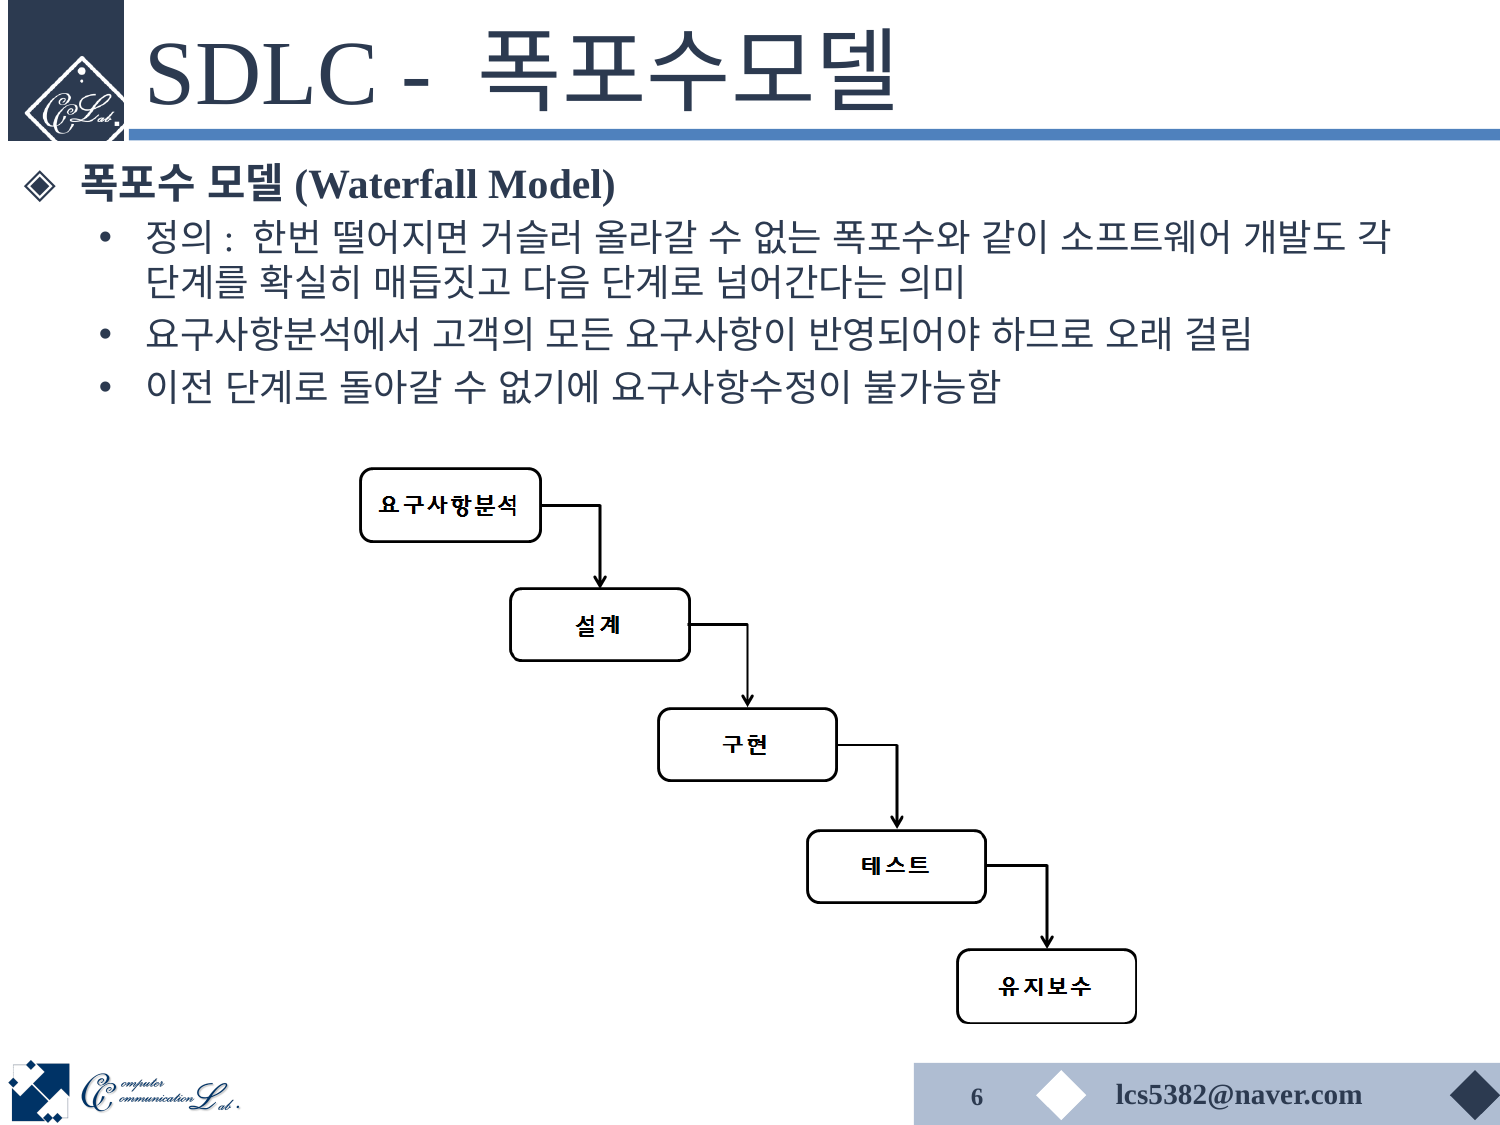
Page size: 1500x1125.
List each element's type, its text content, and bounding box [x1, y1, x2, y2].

picture [7, 1058, 243, 1125]
picture [8, 0, 124, 141]
title SDLC - 폭포수모델 [129, 10, 1474, 126]
list 폭포수 모델(Waterfall Model) 정의: 한번 떨어지면 거슬러 올라갈 수 없는 폭포수와 같이 소프트웨어 개발도 각 단계를 확실히 매듭짓고 다음 단계로 넘어간다는 의미 요구사항분석에서 고객의 모든 요구사항이 반영되어야 하므로 오래 걸림 이전 단계로 돌아갈 수 없기에 요구사항수정이 불가능함 [8, 148, 1493, 1059]
picture [359, 467, 1138, 1024]
